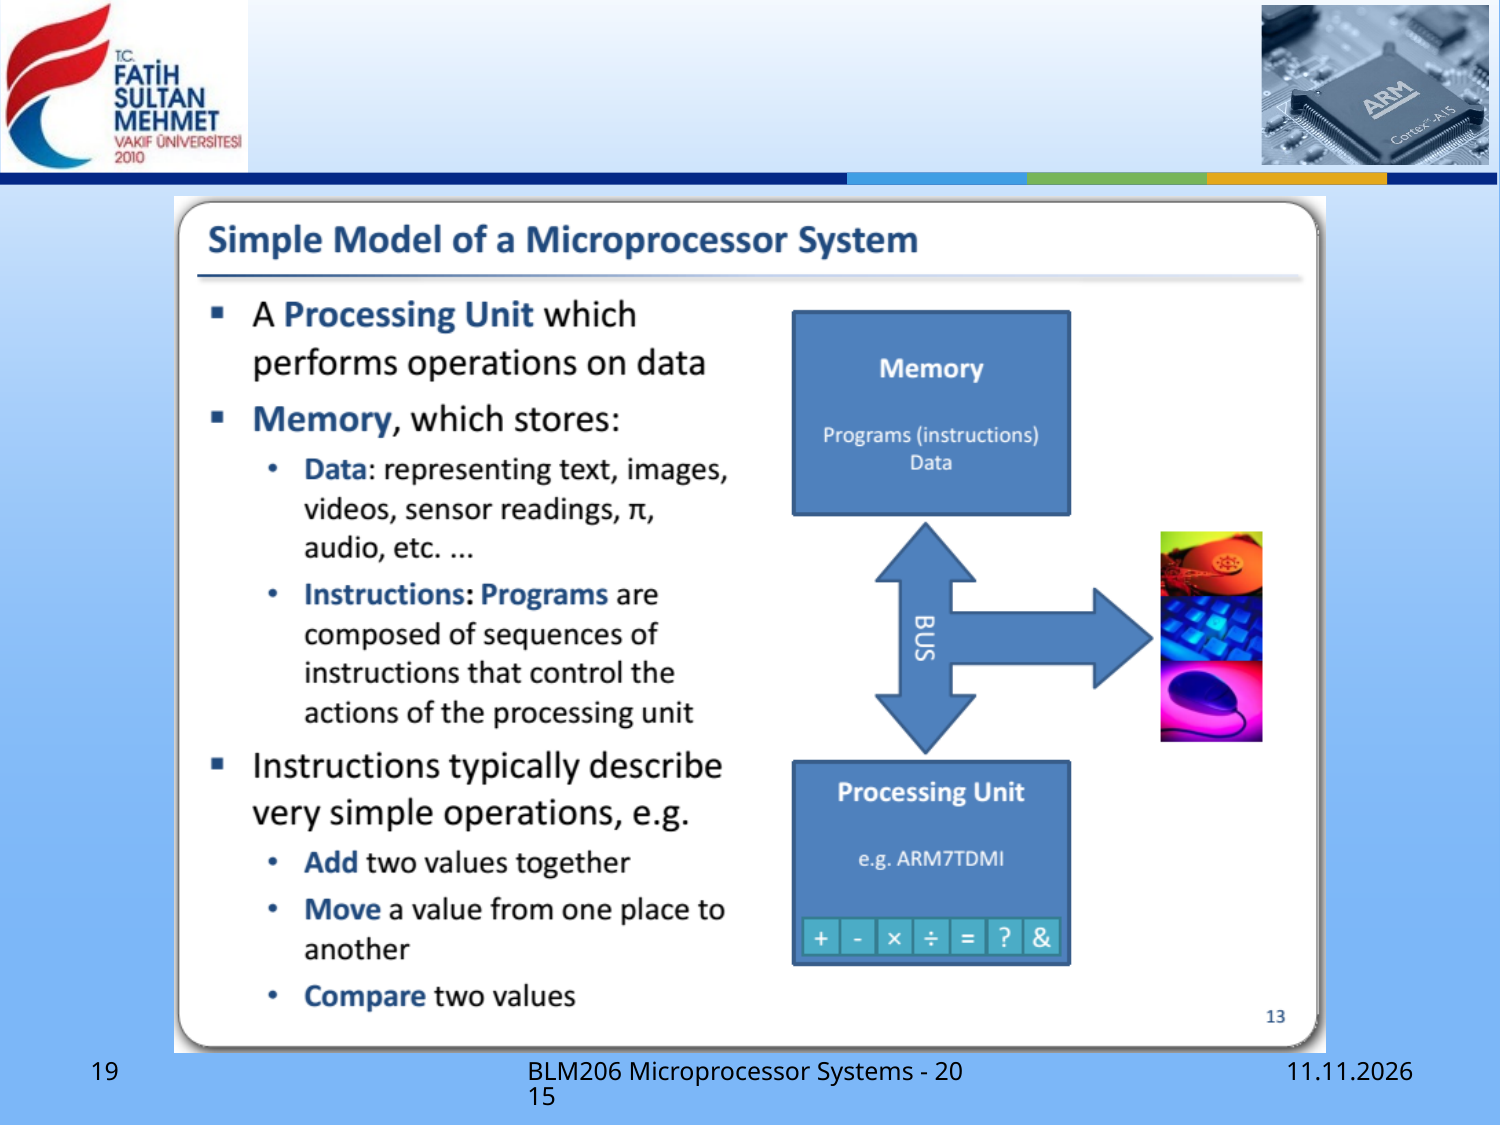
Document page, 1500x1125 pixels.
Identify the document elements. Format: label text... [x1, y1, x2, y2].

picture [1261, 4, 1490, 165]
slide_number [1078, 1042, 1429, 1103]
picture [174, 195, 1326, 1054]
footer BLM206 Microprocessor Systems - 2015 [512, 1054, 988, 1103]
slide_number 19 [75, 1042, 426, 1103]
picture [1, 0, 248, 172]
